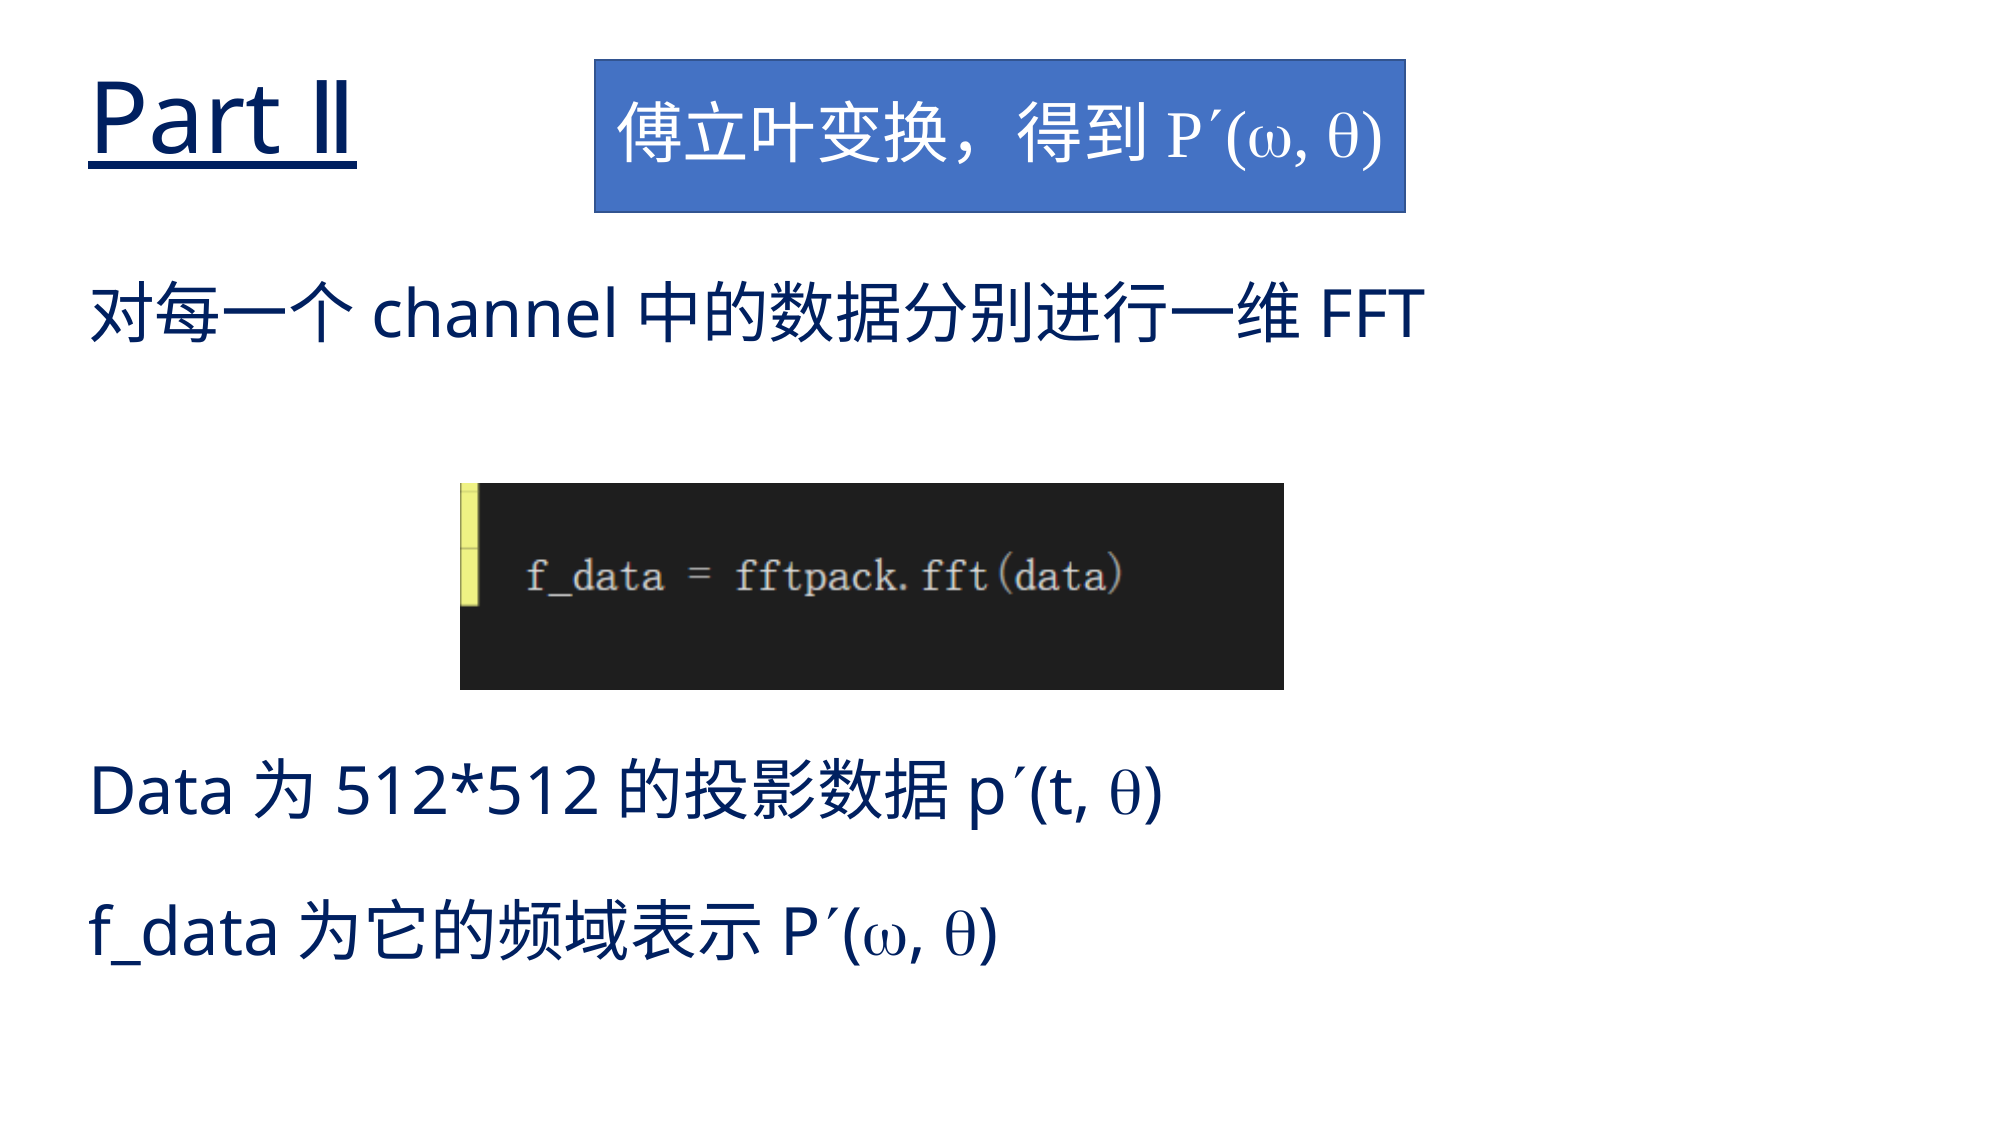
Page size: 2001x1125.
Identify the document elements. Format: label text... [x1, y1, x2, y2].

picture [460, 483, 1284, 690]
list Part Ⅱ 对每一个channel中的数据分别进行一维FFT Data为512*512的投影数据p(t, ) f_data为它的频域表示P(, ) [73, 59, 1799, 1066]
title 傅立叶变换，得到P(, ) [594, 59, 1406, 213]
